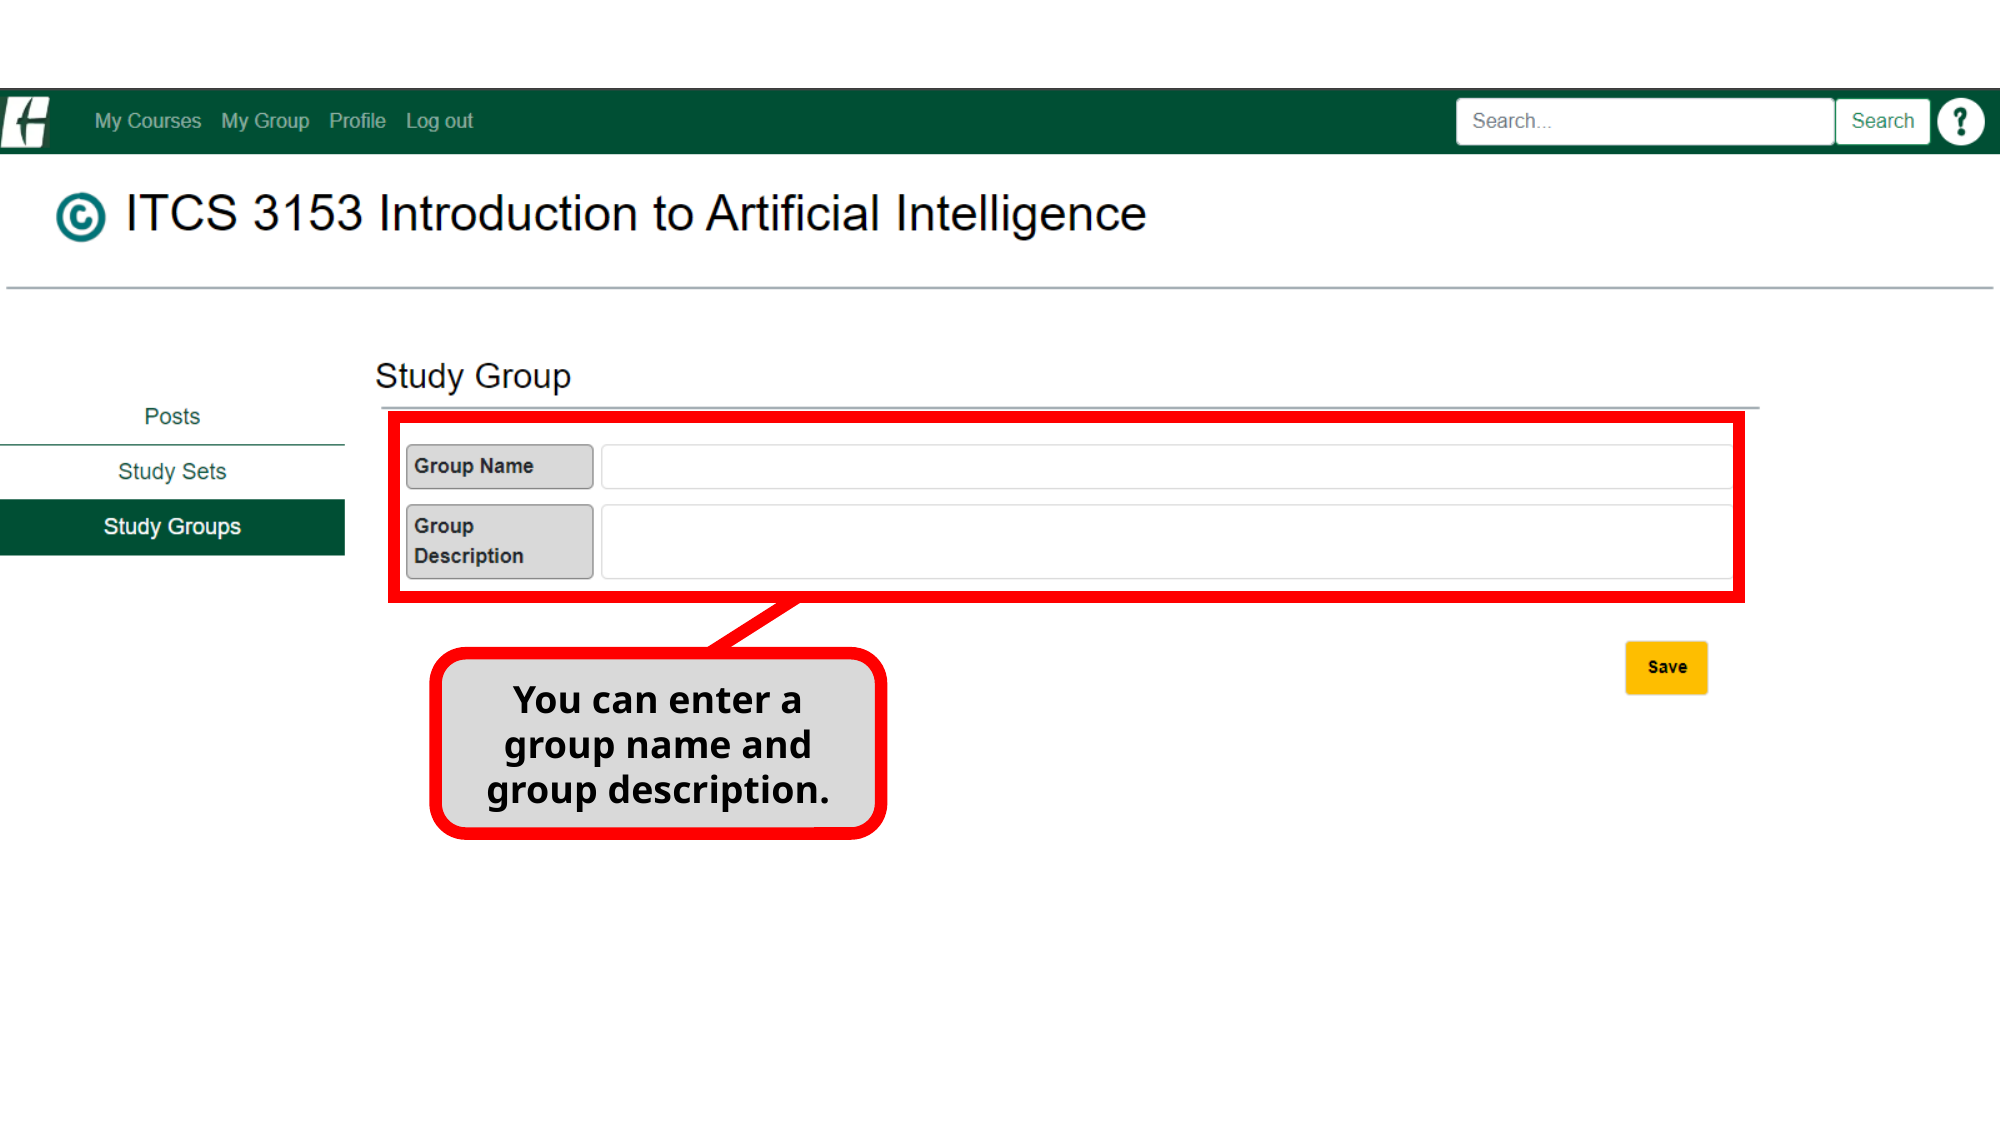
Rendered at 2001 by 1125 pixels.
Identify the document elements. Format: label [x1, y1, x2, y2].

text_box [0, 88, 2000, 1037]
